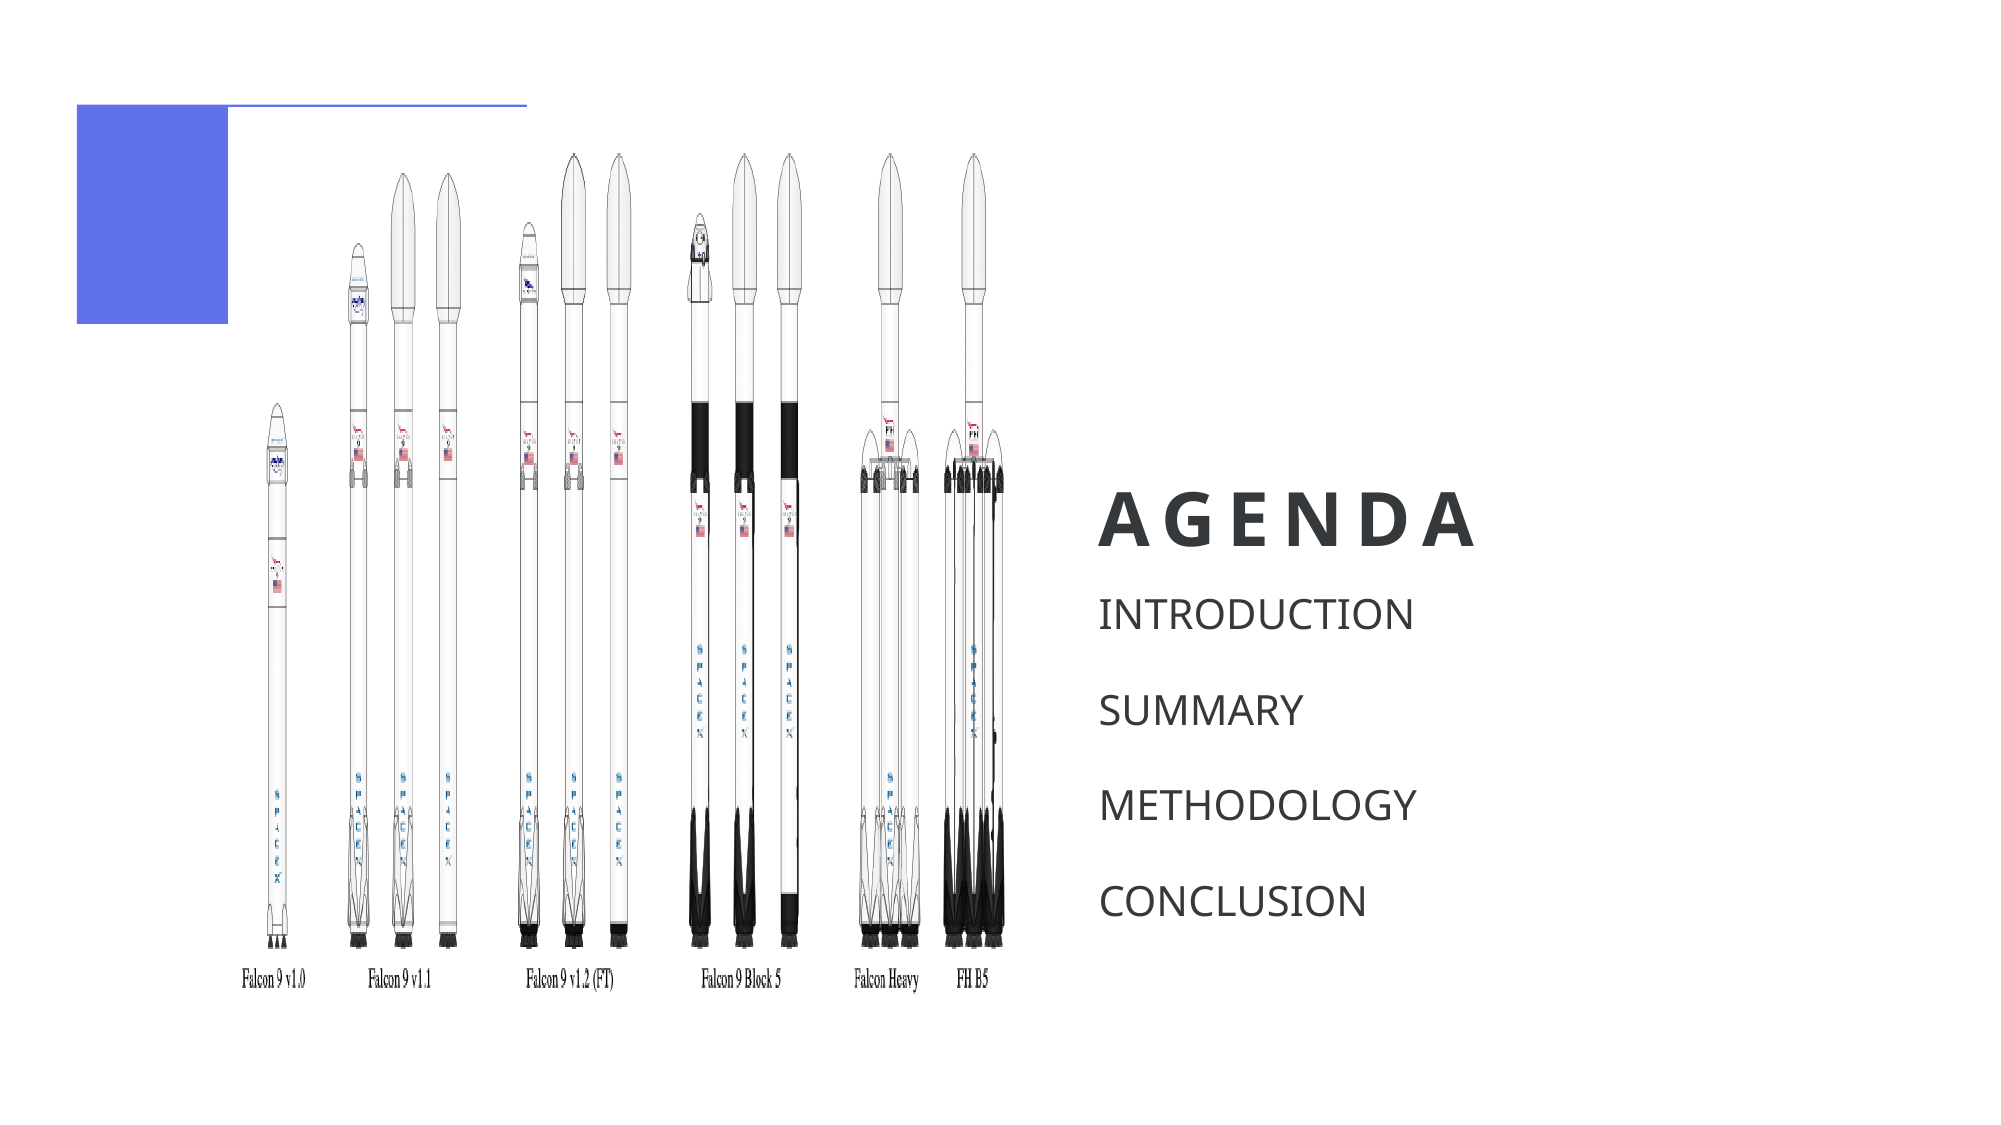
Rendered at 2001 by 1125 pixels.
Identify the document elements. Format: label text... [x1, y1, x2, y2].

title AGENDA [1098, 107, 1892, 562]
list INTRODUCTION Summary Methodology conclusion [1098, 562, 1892, 1018]
picture [228, 107, 1017, 1020]
text_box [76, 104, 527, 324]
